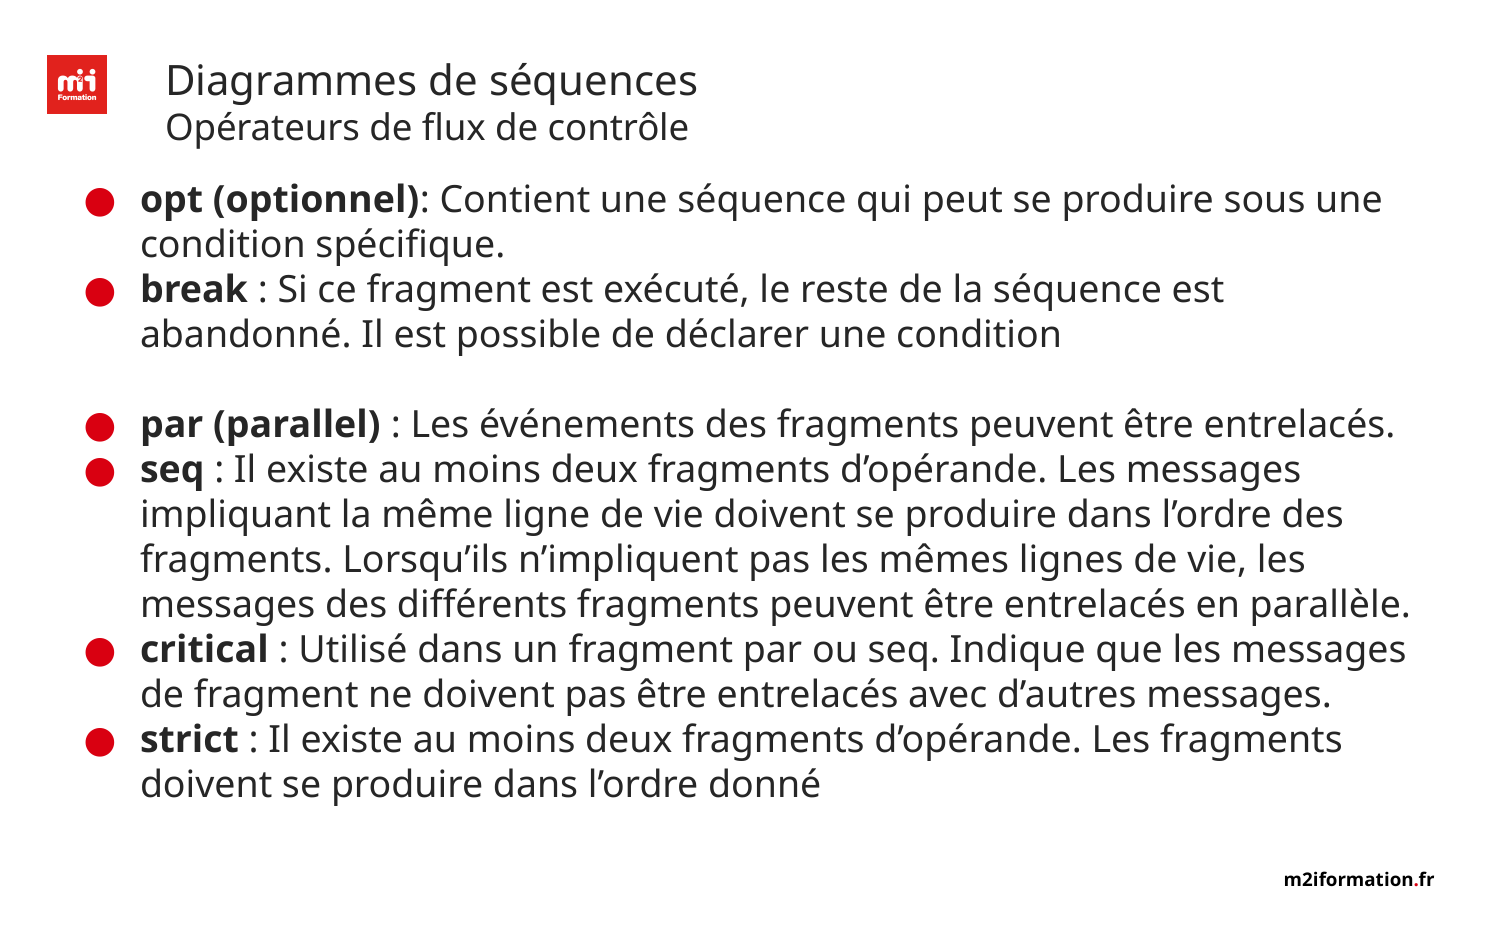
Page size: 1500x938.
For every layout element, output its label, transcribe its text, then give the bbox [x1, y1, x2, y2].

list opt (optionnel): Contient une séquence qui peut se produire sous une condition spécifique. break : Si ce fragment est exécuté, le reste de la séquence est abandonné. Il est possible de déclarer une condition par (parallel) : Les événements des fragments peuvent être entrelacés. seq : Il existe au moins deux fragments d’opérande. Les messages impliquant la même ligne de vie doivent se produire dans l’ordre des fragments. Lorsqu’ils n’impliquent pas les mêmes lignes de vie, les messages des différents fragments peuvent être entrelacés en parallèle. critical : Utilisé dans un fragment par ou seq. Indique que les messages de fragment ne doivent pas être entrelacés avec d’autres messages. strict : Il existe au moins deux fragments d’opérande. Les fragments doivent se produire dans l’ordre donné [49, 167, 1451, 859]
title Diagrammes de séquences Opérateurs de flux de contrôle [150, 45, 1451, 156]
picture [47, 55, 107, 114]
